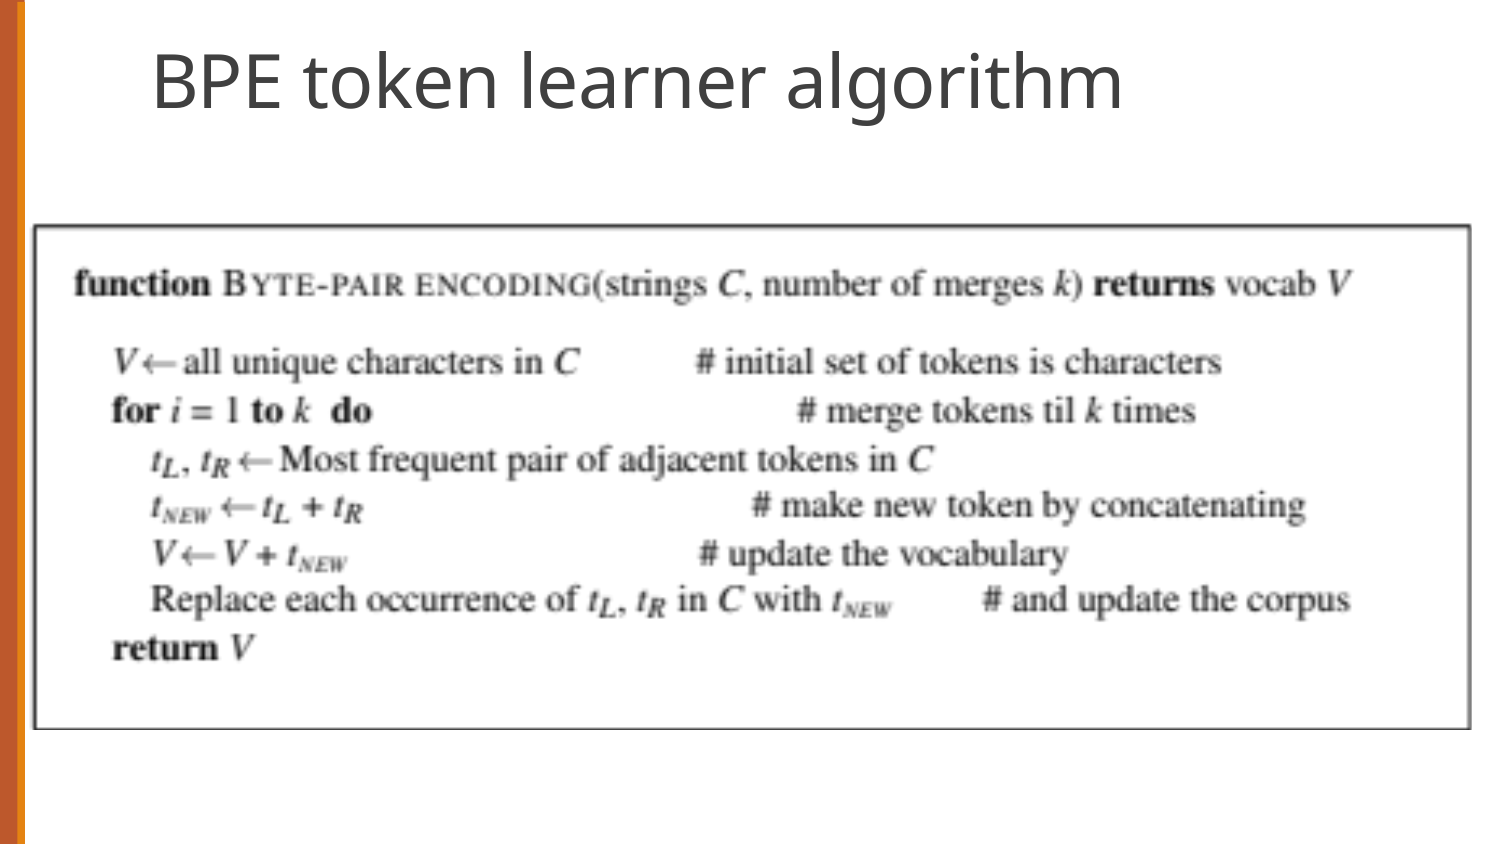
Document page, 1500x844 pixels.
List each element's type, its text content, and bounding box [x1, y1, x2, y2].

title BPE token learner algorithm [135, 19, 1373, 132]
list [27, 208, 1473, 730]
